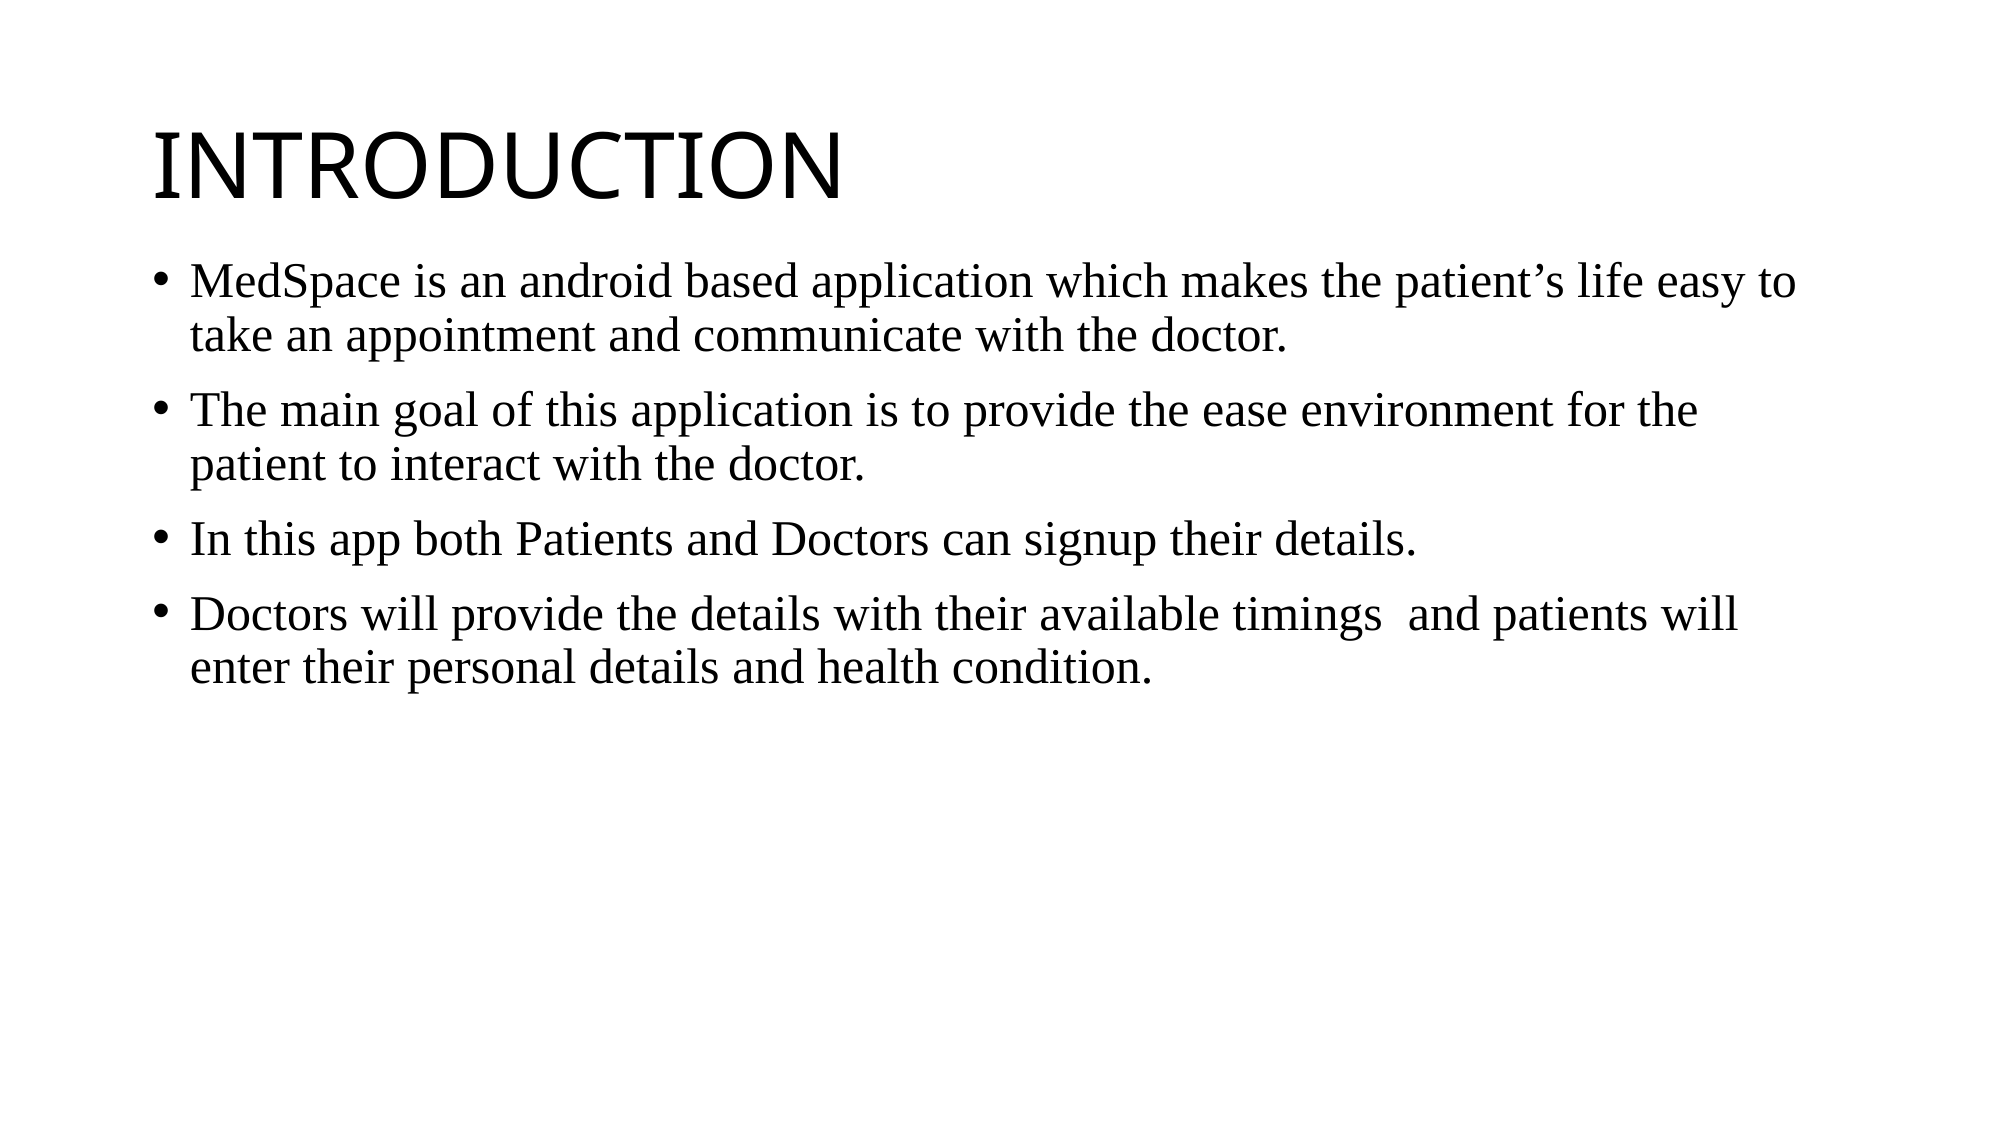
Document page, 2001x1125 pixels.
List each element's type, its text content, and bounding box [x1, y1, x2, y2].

title INTRODUCTION [137, 59, 1863, 246]
list MedSpace is an android based application which makes the patient’s life easy to take an appointment and communicate with the doctor. The main goal of this application is to provide the ease environment for the patient to interact with the doctor. In this app both Patients and Doctors can signup their details. Doctors will provide the details with their available timings and patients will enter their personal details and health condition. [137, 246, 1863, 1030]
